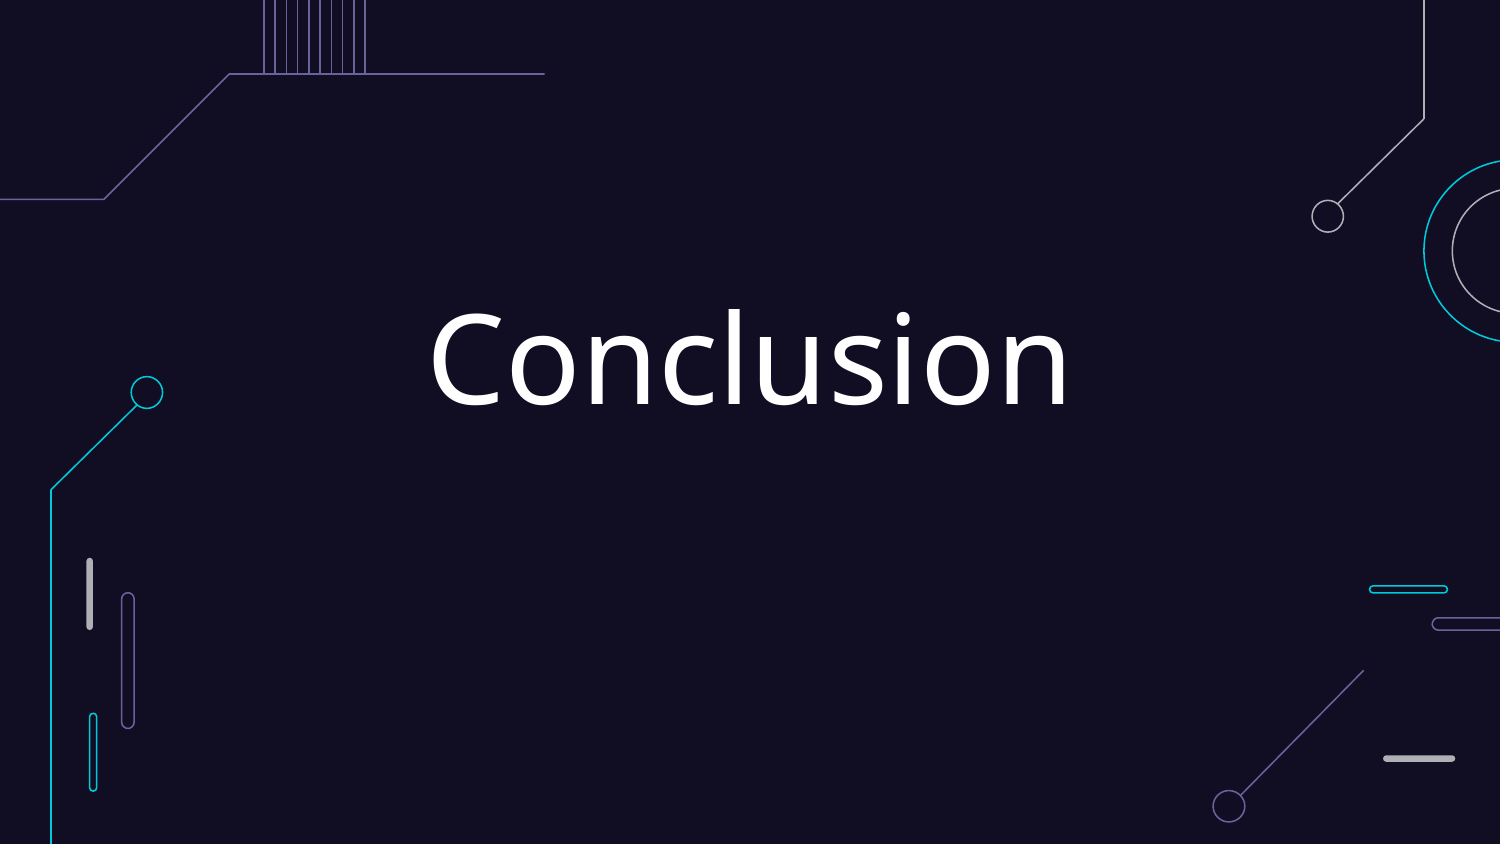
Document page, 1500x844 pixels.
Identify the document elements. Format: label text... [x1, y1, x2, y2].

title Conclusion [380, 214, 1120, 524]
